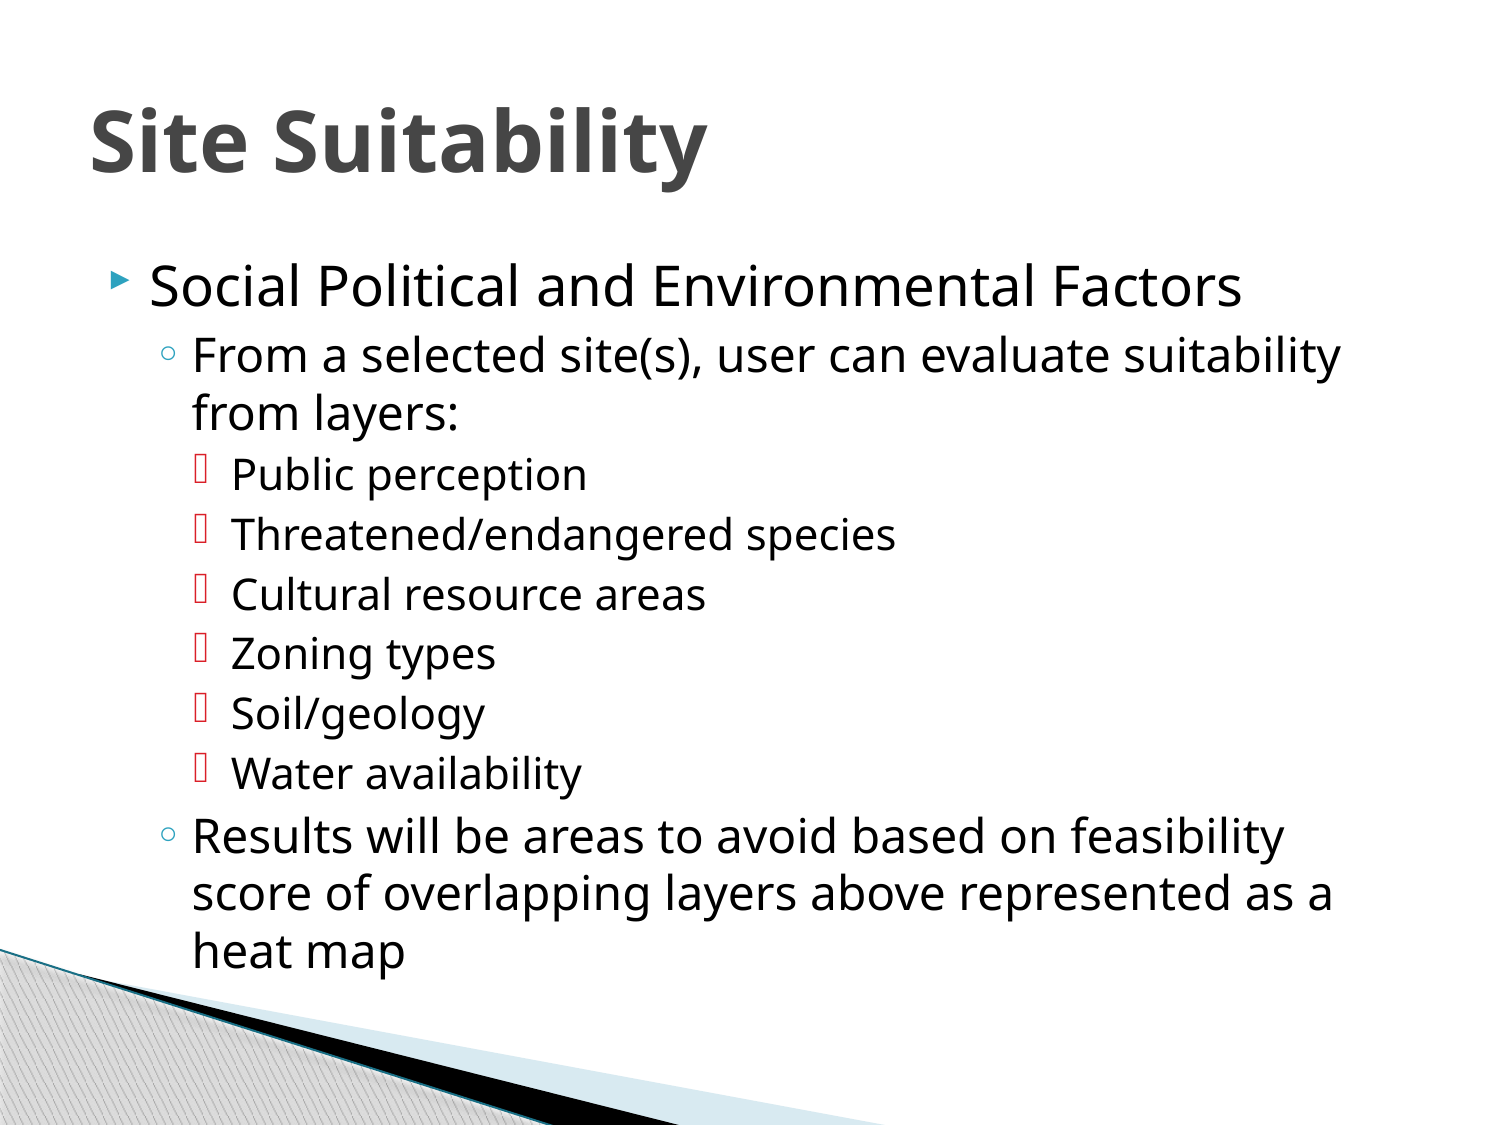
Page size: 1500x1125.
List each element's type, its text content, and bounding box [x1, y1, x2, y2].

list Social Political and Environmental Factors From a selected site(s), user can evaluate suitability from layers: Public perception Threatened/endangered species Cultural resource areas Zoning types Soil/geology Water availability Results will be areas to avoid based on feasibility score of overlapping layers above represented as a heat map [75, 243, 1425, 986]
title Site Suitability [75, 45, 1425, 233]
